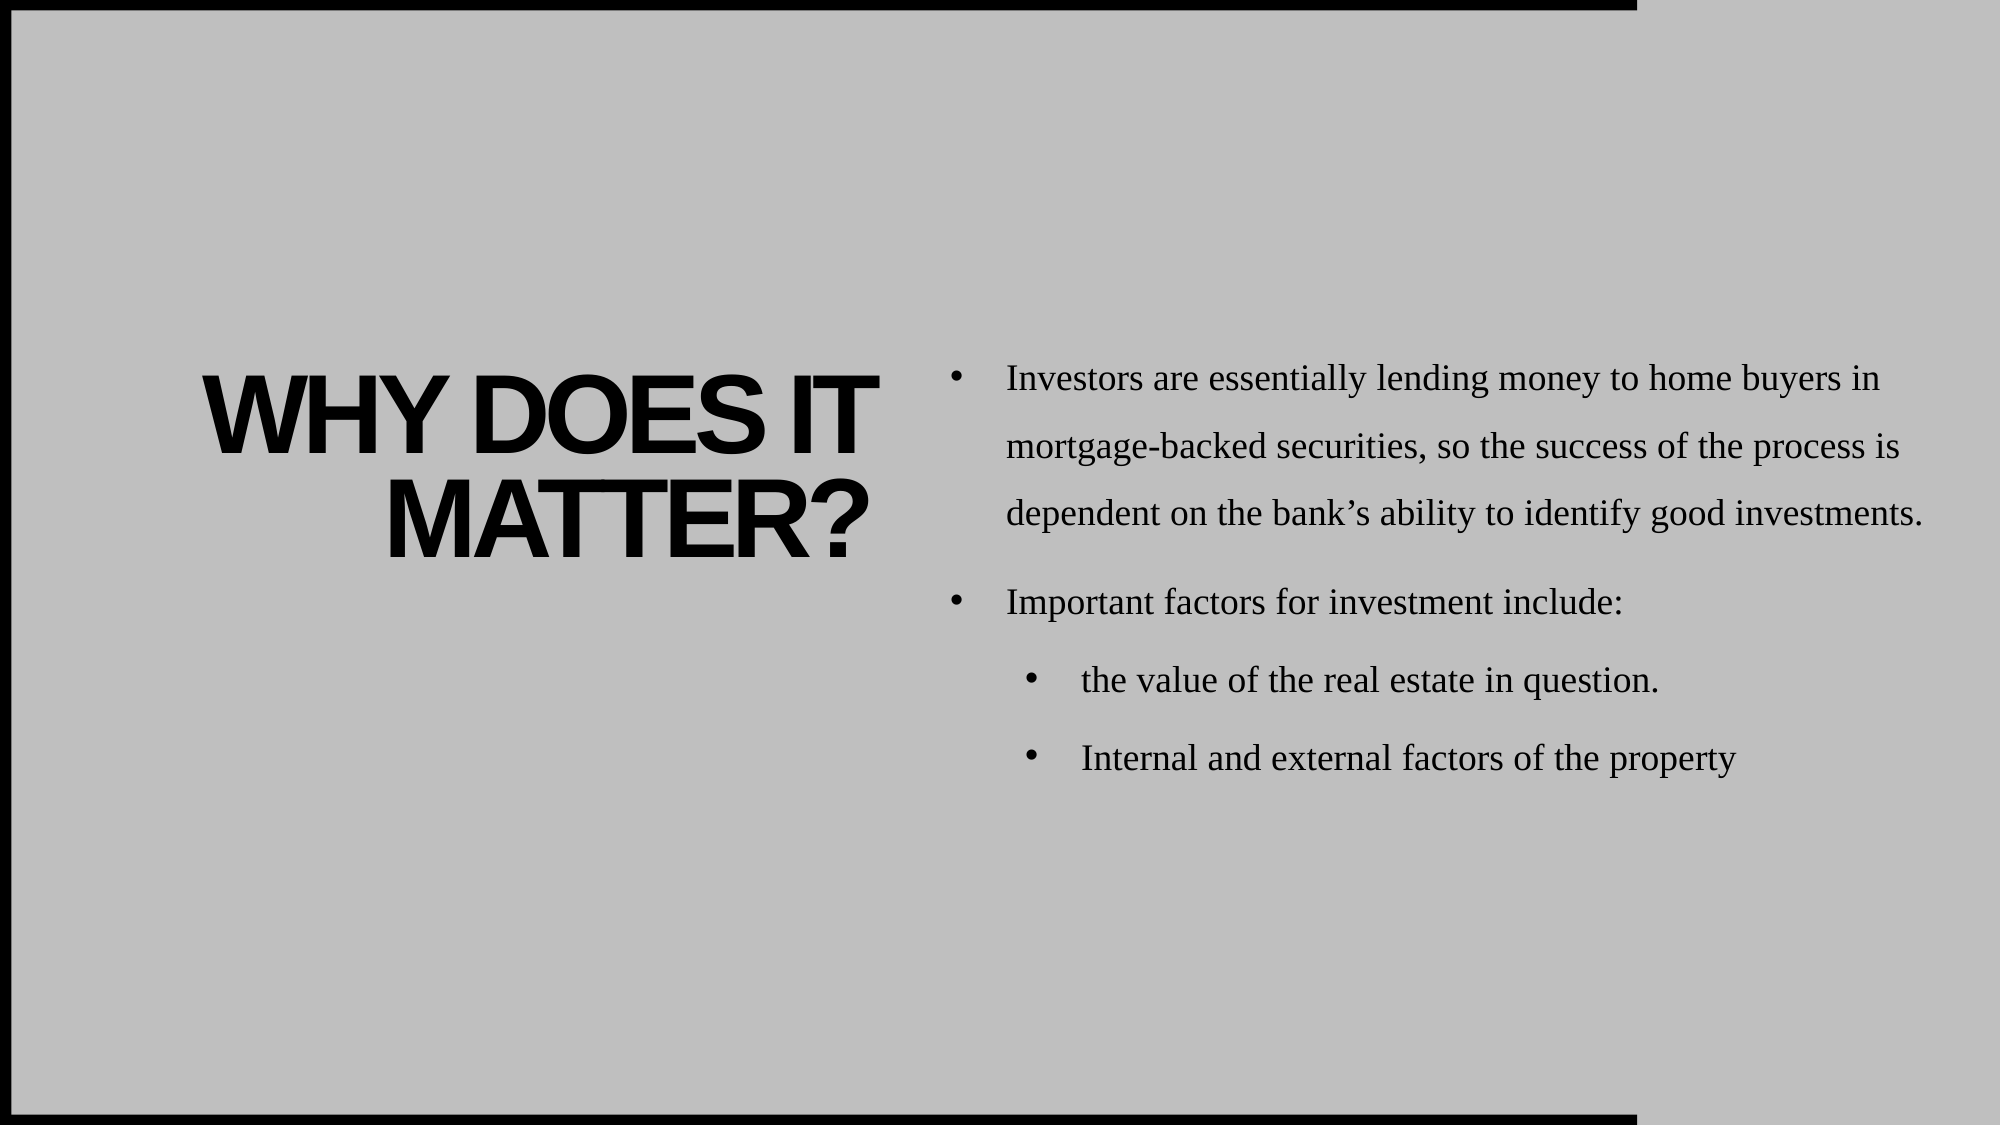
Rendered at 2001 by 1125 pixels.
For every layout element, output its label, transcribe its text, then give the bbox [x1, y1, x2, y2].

text_box Investors are essentially lending money to home buyers in mortgage-backed securities, so the success of the process is dependent on the bank’s ability to identify good investments. Important factors for investment include: the value of the real estate in question. Internal and external factors of the property [908, 588, 1976, 785]
title Why does it matter? [55, 338, 876, 580]
